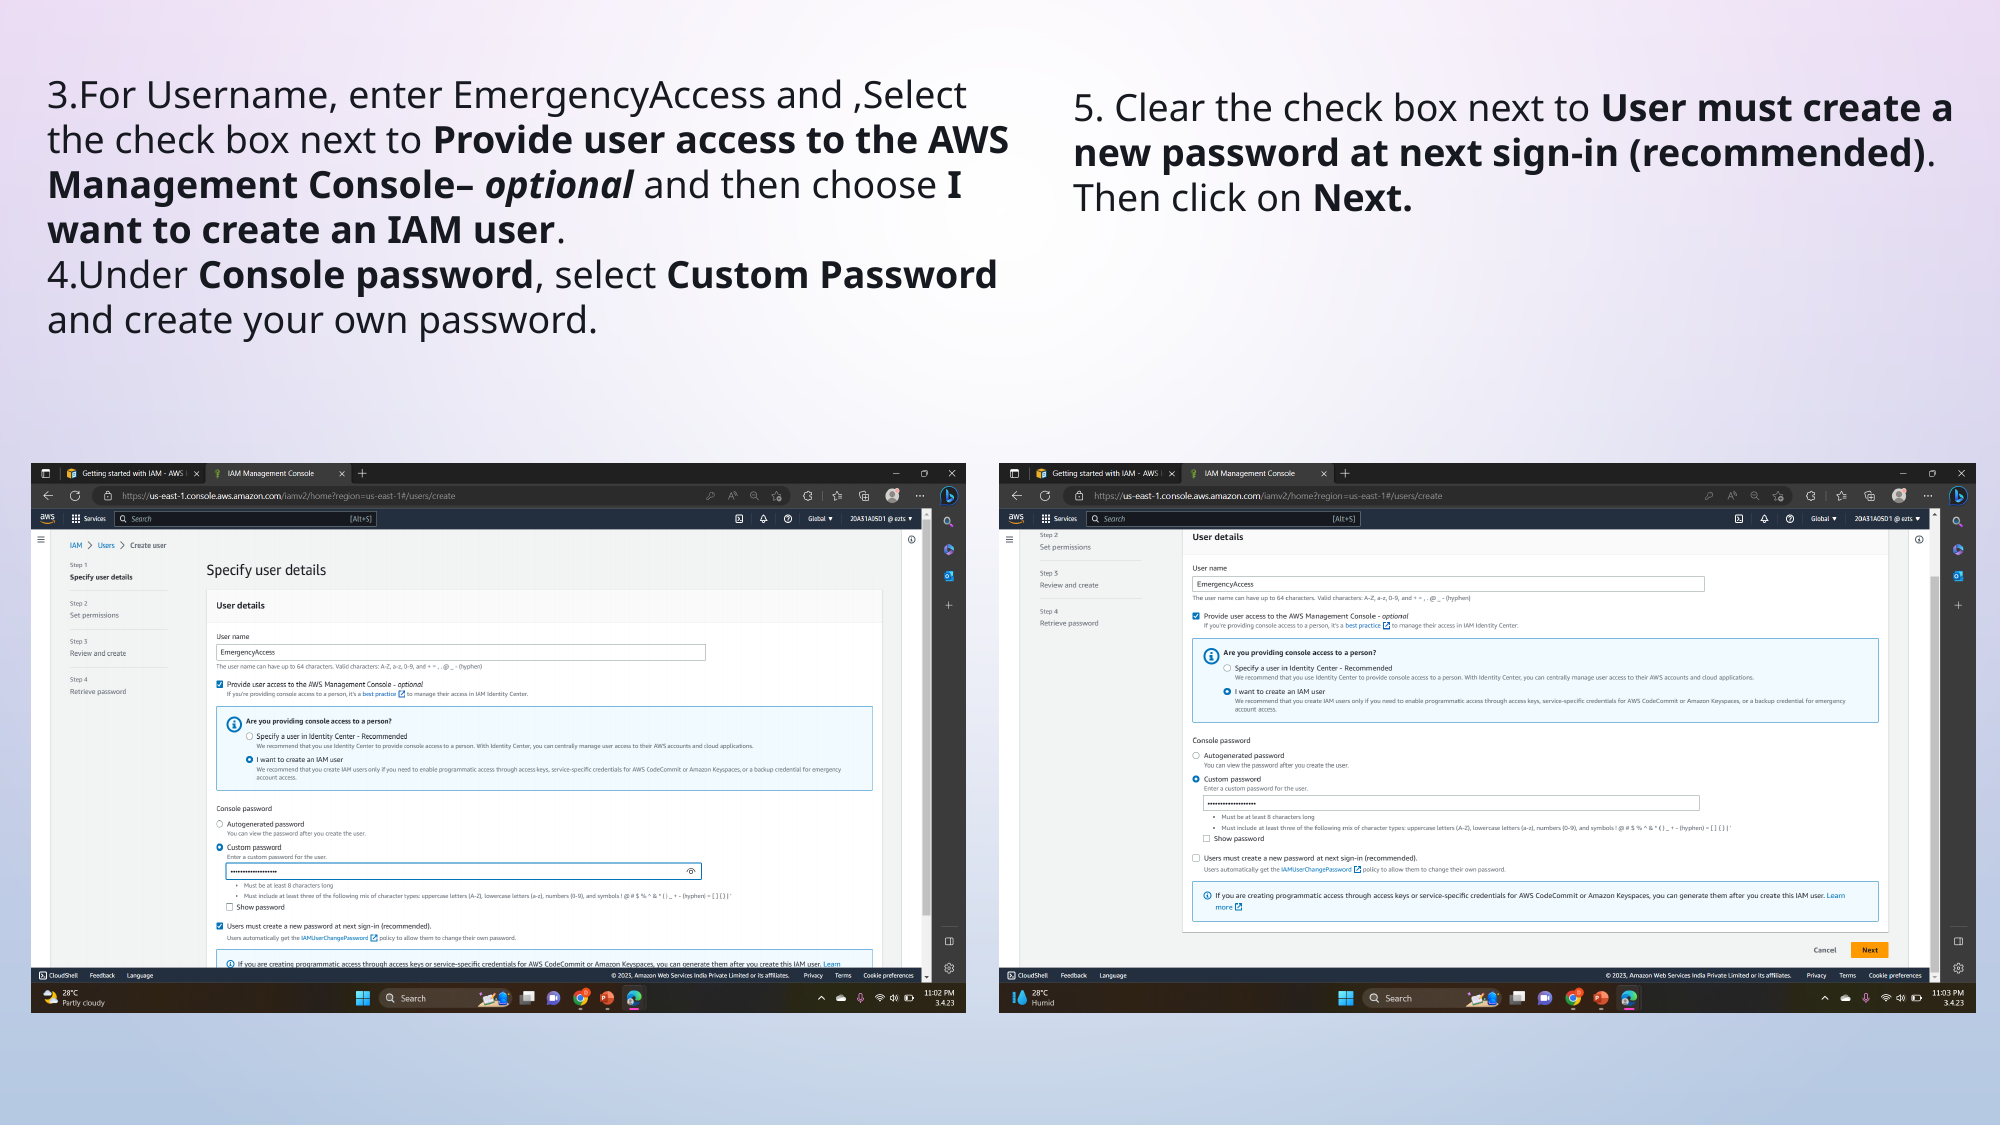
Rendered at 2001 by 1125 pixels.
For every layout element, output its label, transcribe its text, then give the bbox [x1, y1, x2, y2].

text_box 3.For Username, enter EmergencyAccess and ,Select the check box next to Provide user access to the AWS Management Console– optional and then choose I want to create an IAM user. 4.Under Console password, select Custom Password and create your own password. [32, 63, 1033, 349]
text_box 5. Clear the check box next to User must create a new password at next sign-in (recommended). Then click on Next. [1058, 76, 1976, 227]
picture [0, 0, 2000, 1125]
